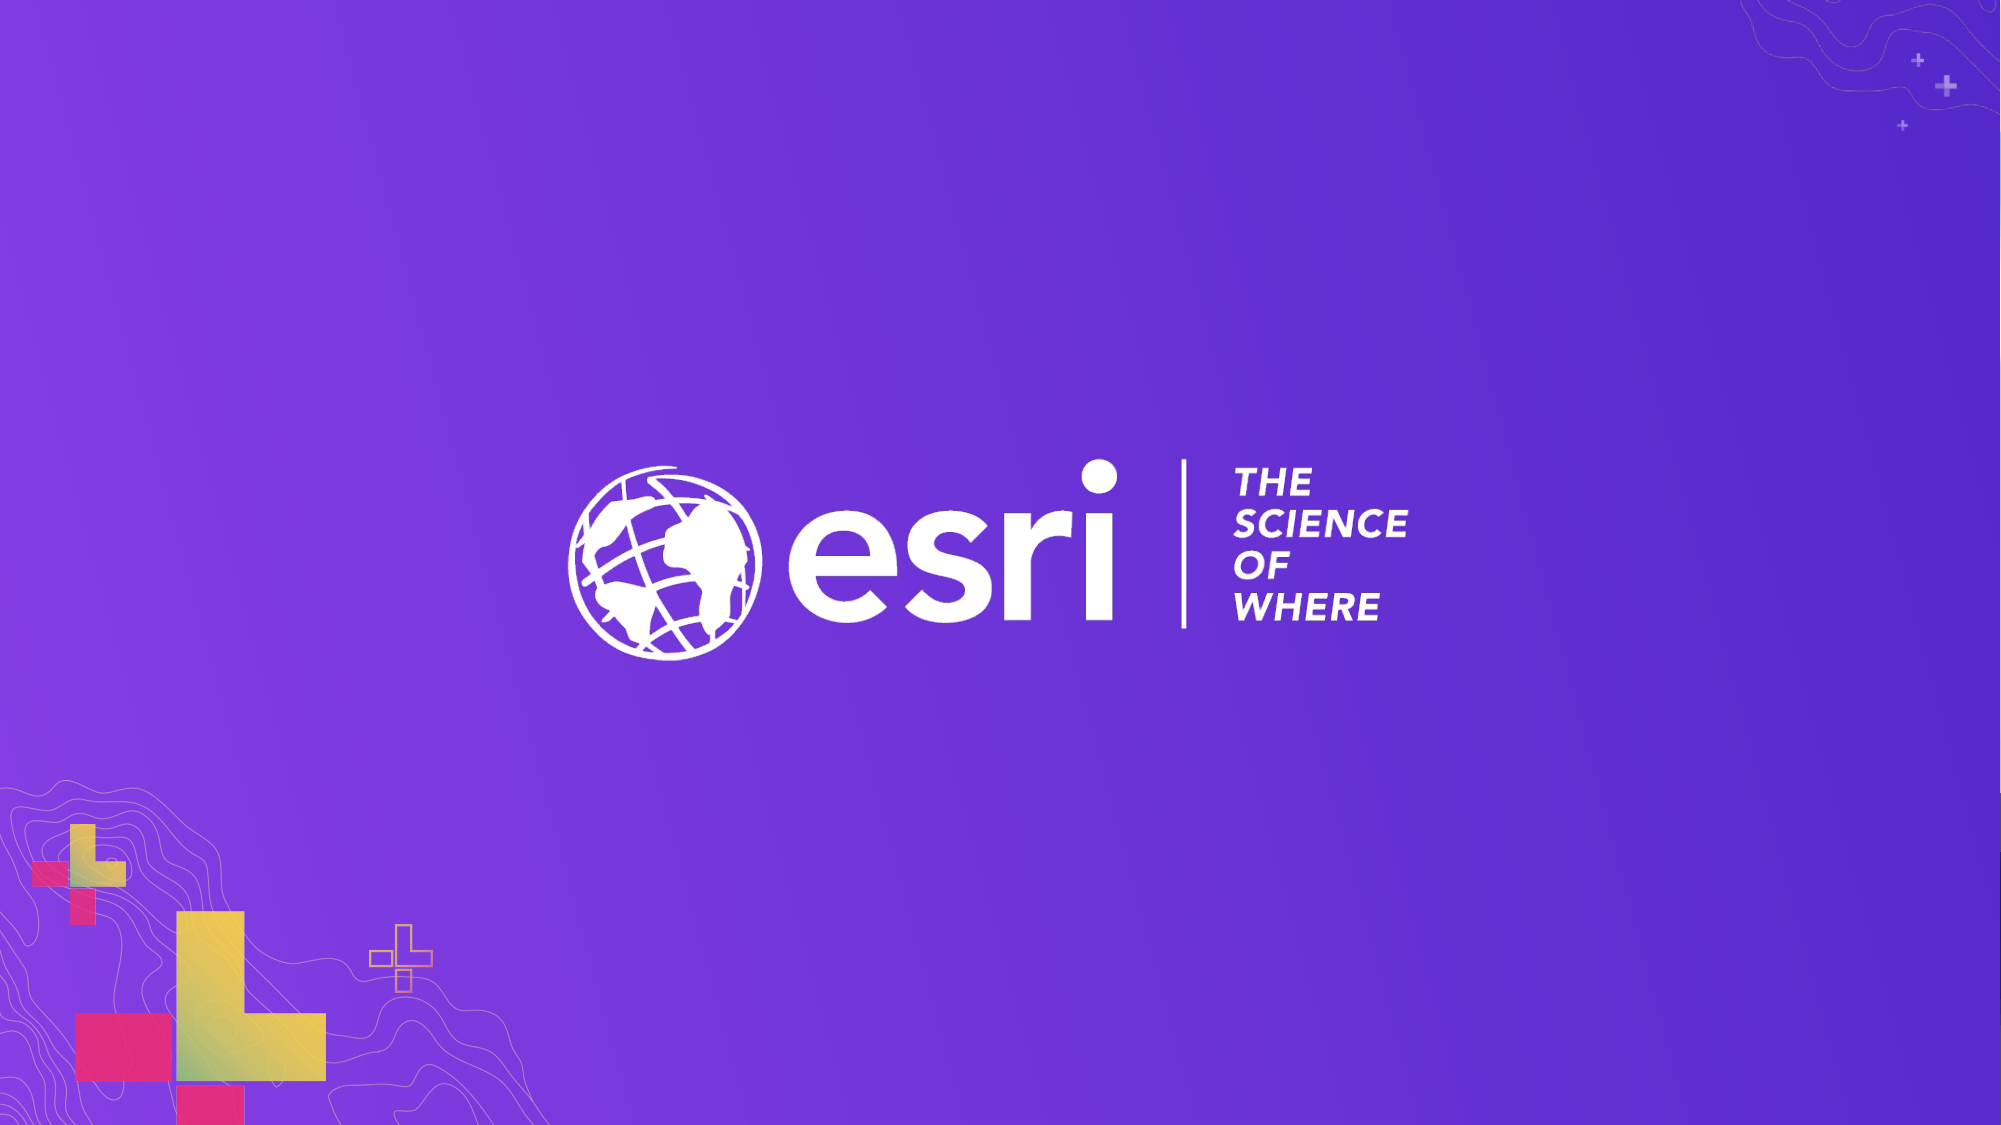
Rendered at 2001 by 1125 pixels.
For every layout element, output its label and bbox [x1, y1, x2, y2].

picture [501, 408, 1499, 717]
text_box [0, 0, 2000, 1125]
